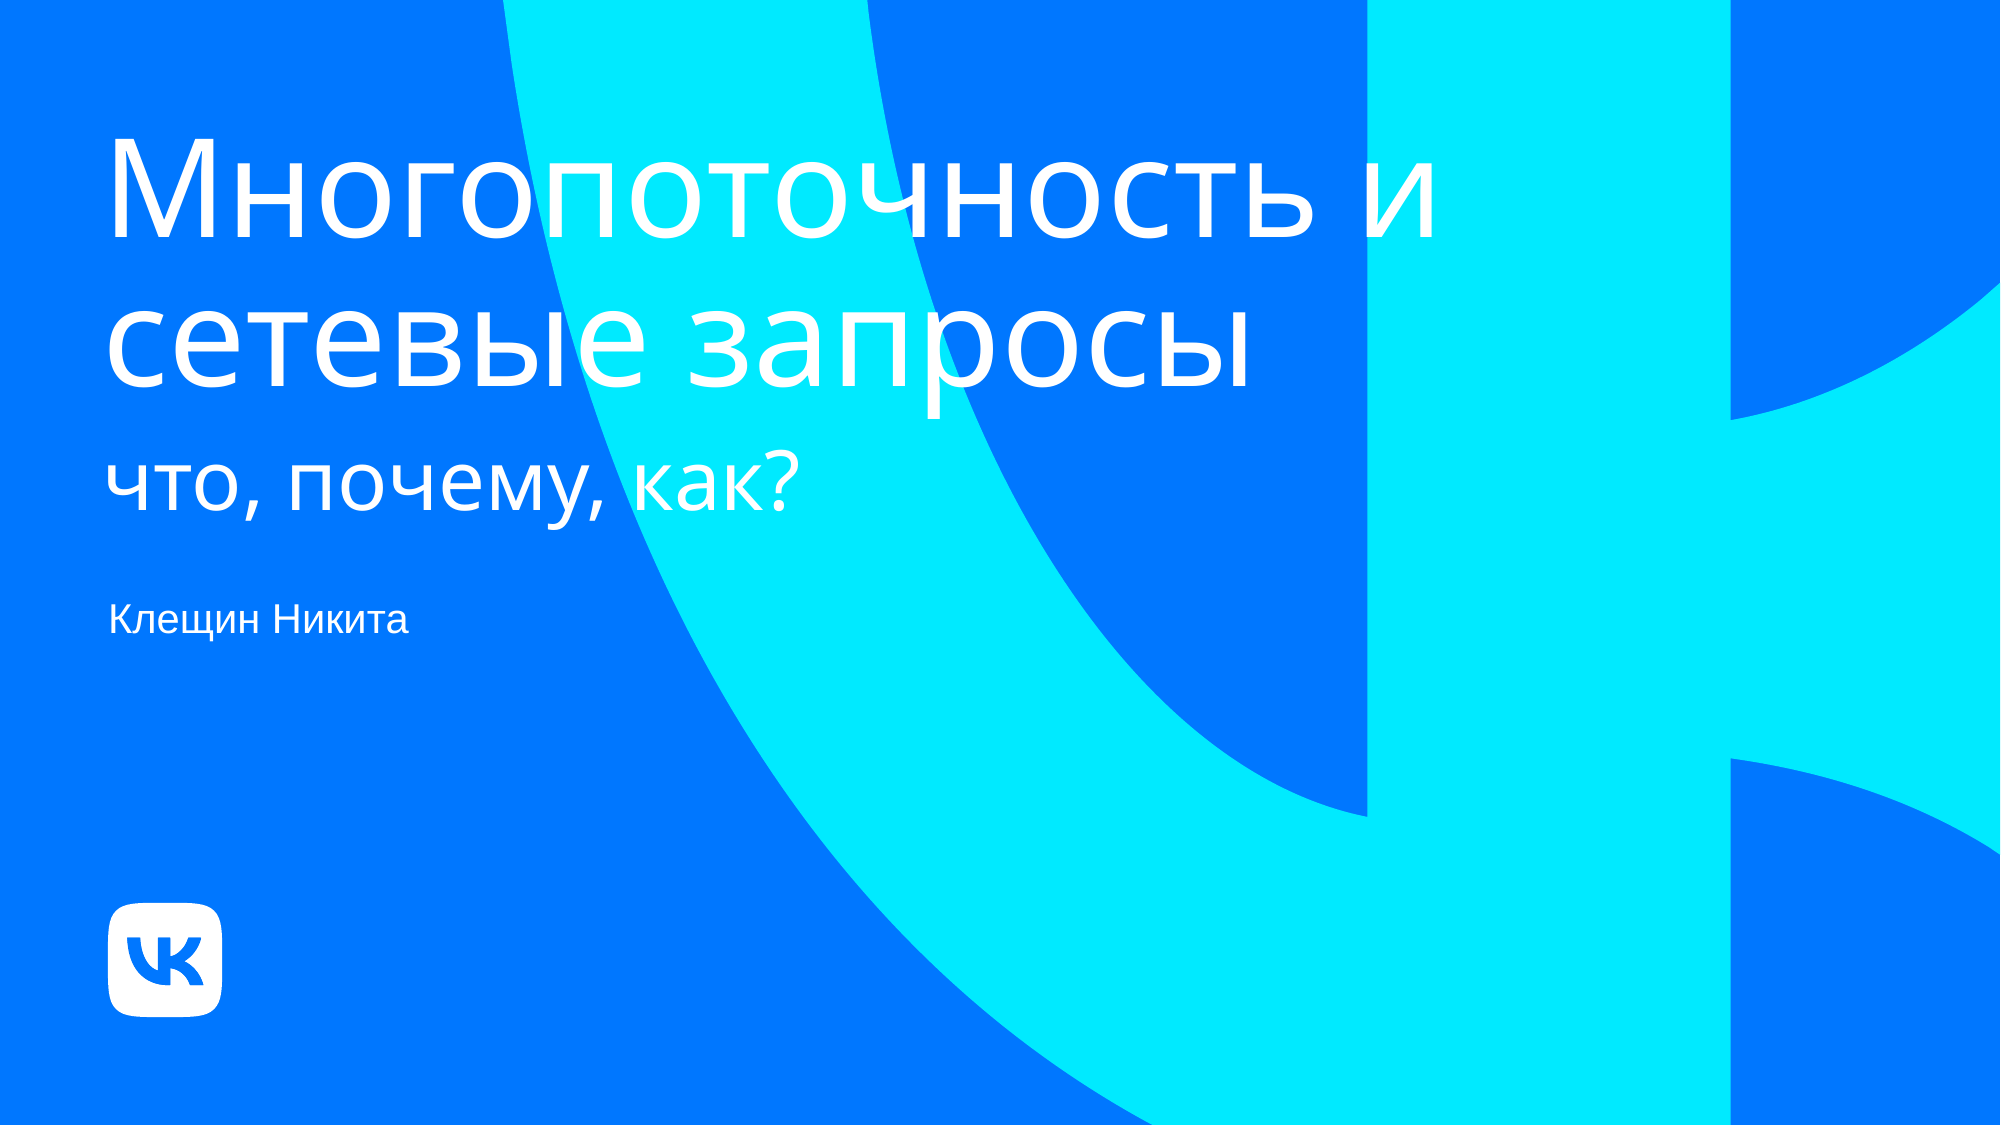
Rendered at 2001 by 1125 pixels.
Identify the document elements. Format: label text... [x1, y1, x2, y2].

list Клещин Никита [108, 4, 1786, 643]
title Многопоточность и сетевые запросы что, почему, как? [102, 118, 1779, 529]
